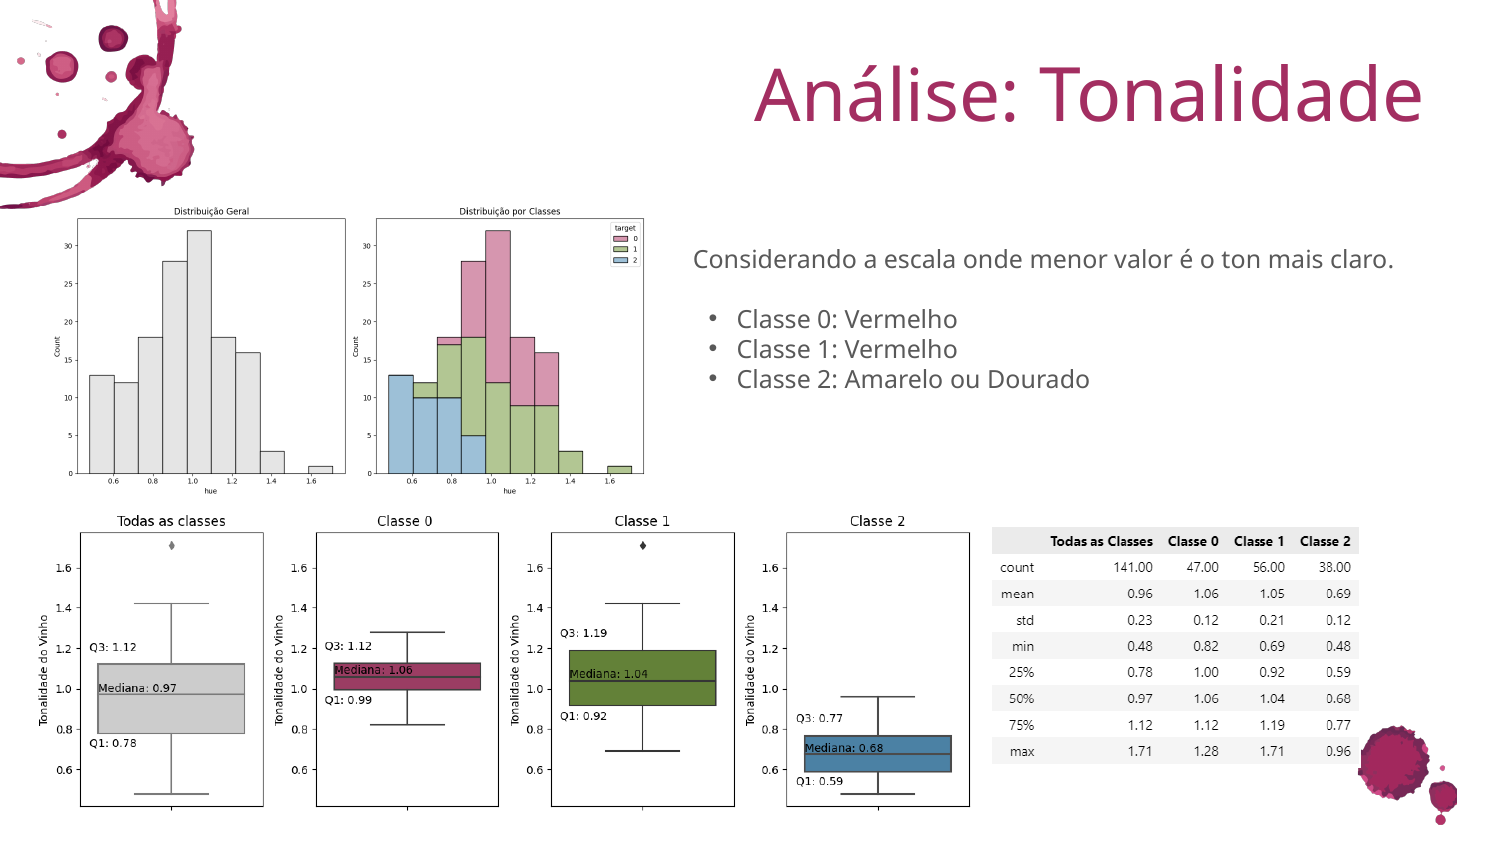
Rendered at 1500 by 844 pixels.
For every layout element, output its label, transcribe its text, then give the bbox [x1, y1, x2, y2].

picture [0, 0, 646, 496]
picture [35, 513, 972, 812]
picture [988, 525, 1457, 825]
text_box Considerando a escala onde menor valor é o ton mais claro. Classe 0: Vermelho Classe 1: Vermelho Classe 2: Amarelo ou Dourado [677, 196, 1458, 440]
title Análise: Tonalidade [694, 31, 1486, 169]
